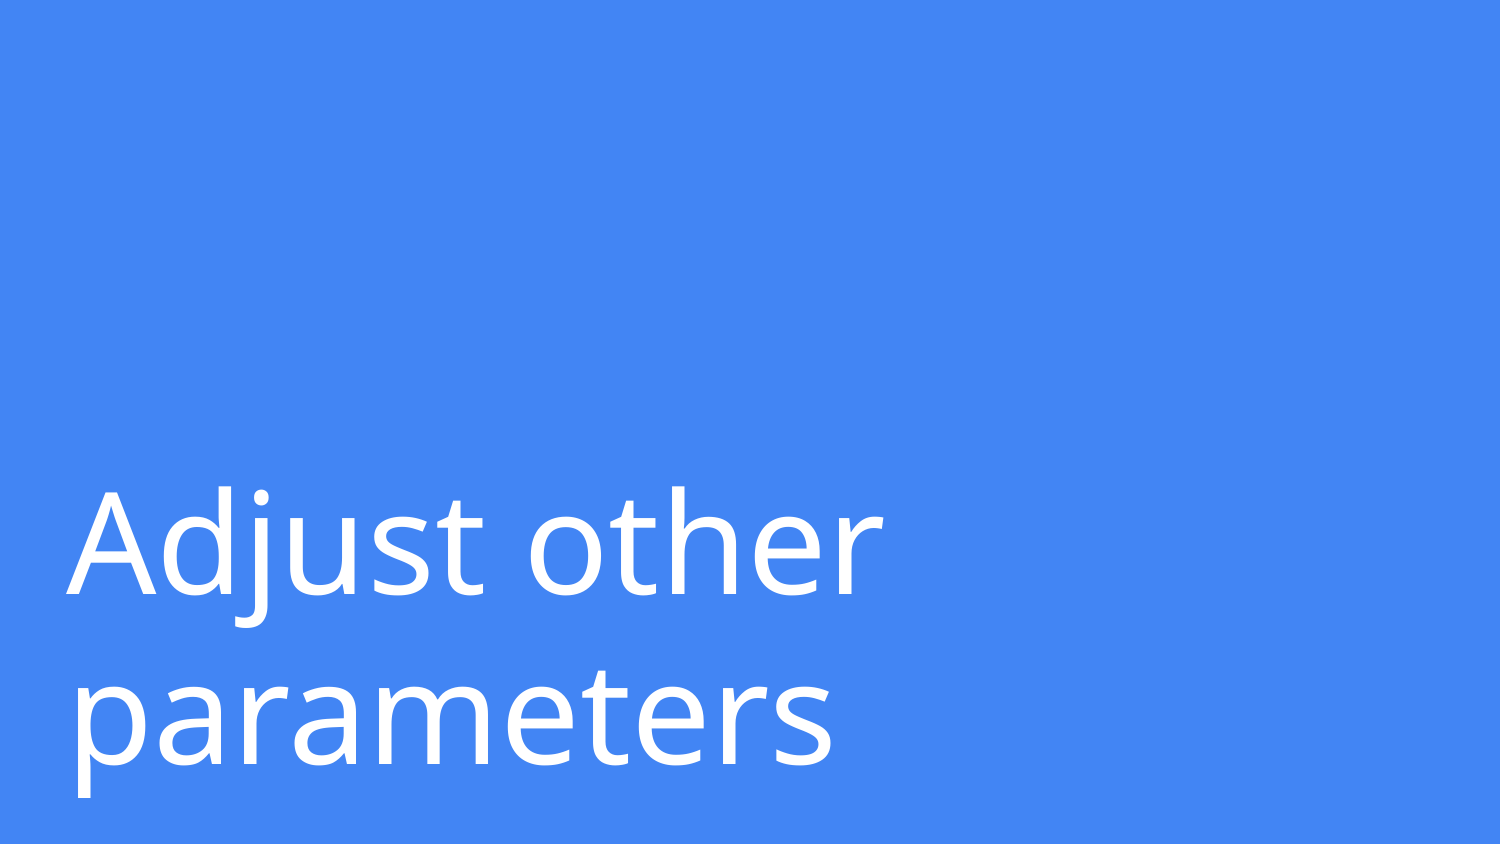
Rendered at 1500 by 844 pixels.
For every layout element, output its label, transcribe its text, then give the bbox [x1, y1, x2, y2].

title Adjust other parameters [51, 406, 1383, 809]
